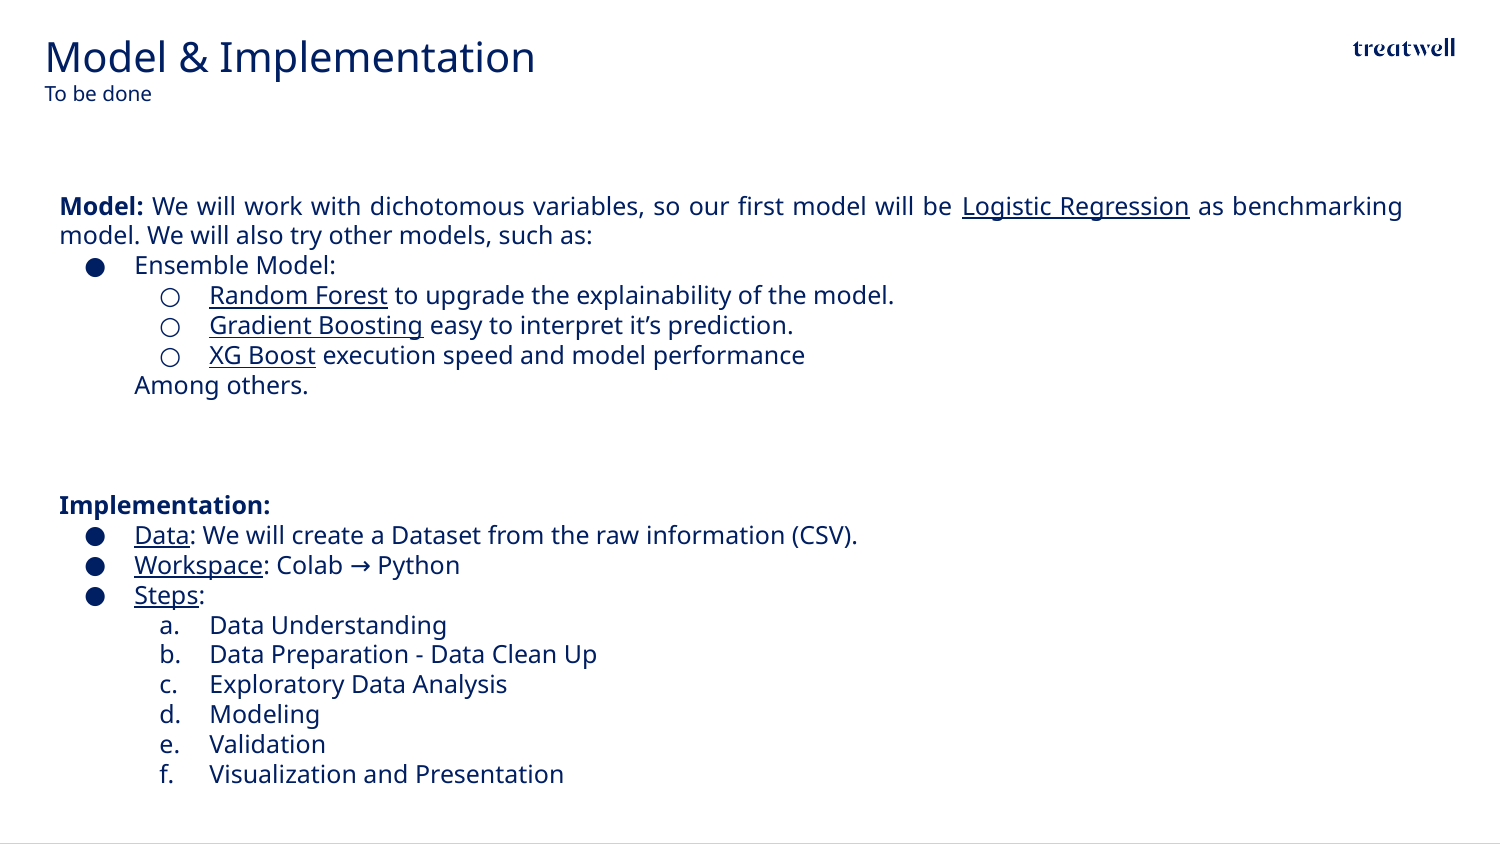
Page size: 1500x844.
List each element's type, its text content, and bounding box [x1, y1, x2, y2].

text_box Model: We will work with dichotomous variables, so our first model will be Logistic Regression as benchmarking model. We will also try other models, such as: Ensemble Model: Random Forest to upgrade the explainability of the model. Gradient Boosting easy to interpret it’s prediction. XG Boost execution speed and model performance Among others. Implementation: Data: We will create a Dataset from the raw information (CSV). Workspace: Colab → Python Steps: Data Understanding Data Preparation - Data Clean Up Exploratory Data Analysis Modeling Validation Visualization and Presentation [44, 174, 1419, 789]
title Model & Implementation To be done [44, 30, 1293, 115]
picture [1334, 19, 1473, 75]
